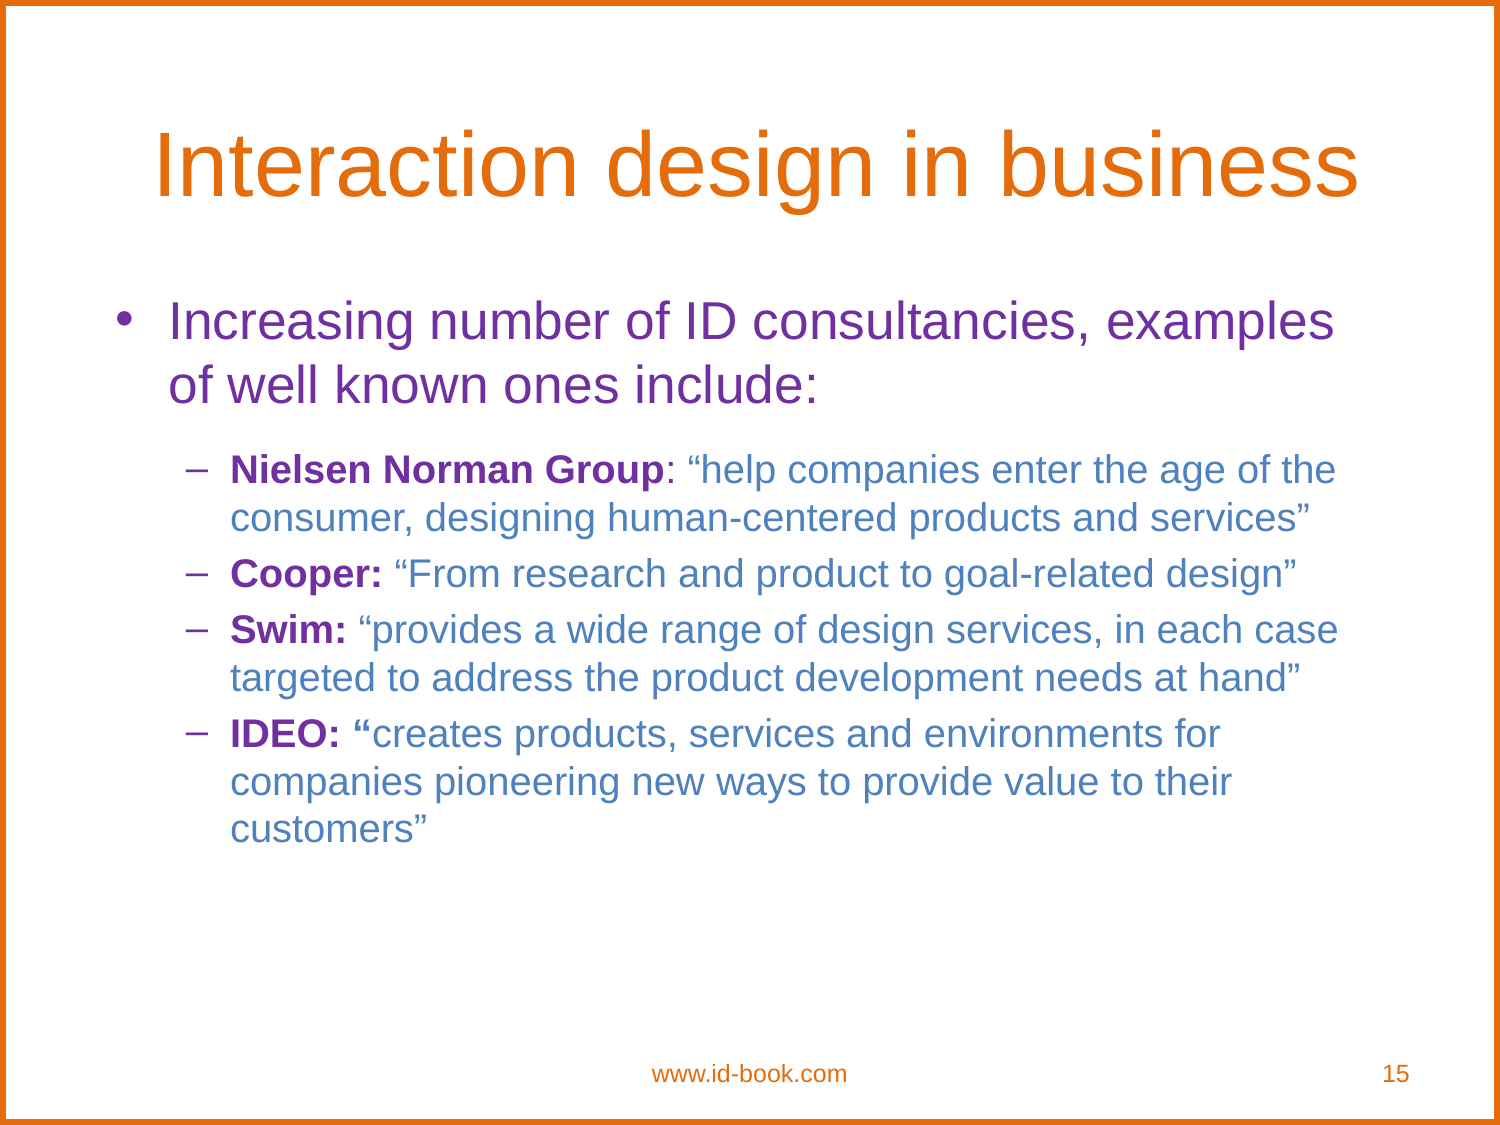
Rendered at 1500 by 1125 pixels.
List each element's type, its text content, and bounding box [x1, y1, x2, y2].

title Interaction design in business [88, 78, 1426, 241]
footer www.id-book.com [512, 1042, 988, 1103]
slide_number 15 [1074, 1042, 1425, 1103]
list Increasing number of ID consultancies, examples of well known ones include: Nielsen Norman Group: “help companies enter the age of the consumer, designing human-centered products and services” Cooper: “From research and product to goal-related design” Swim: “provides a wide range of design services, in each case targeted to address the product development needs at hand” IDEO: “creates products, services and environments for companies pioneering new ways to provide value to their customers” [100, 278, 1376, 954]
